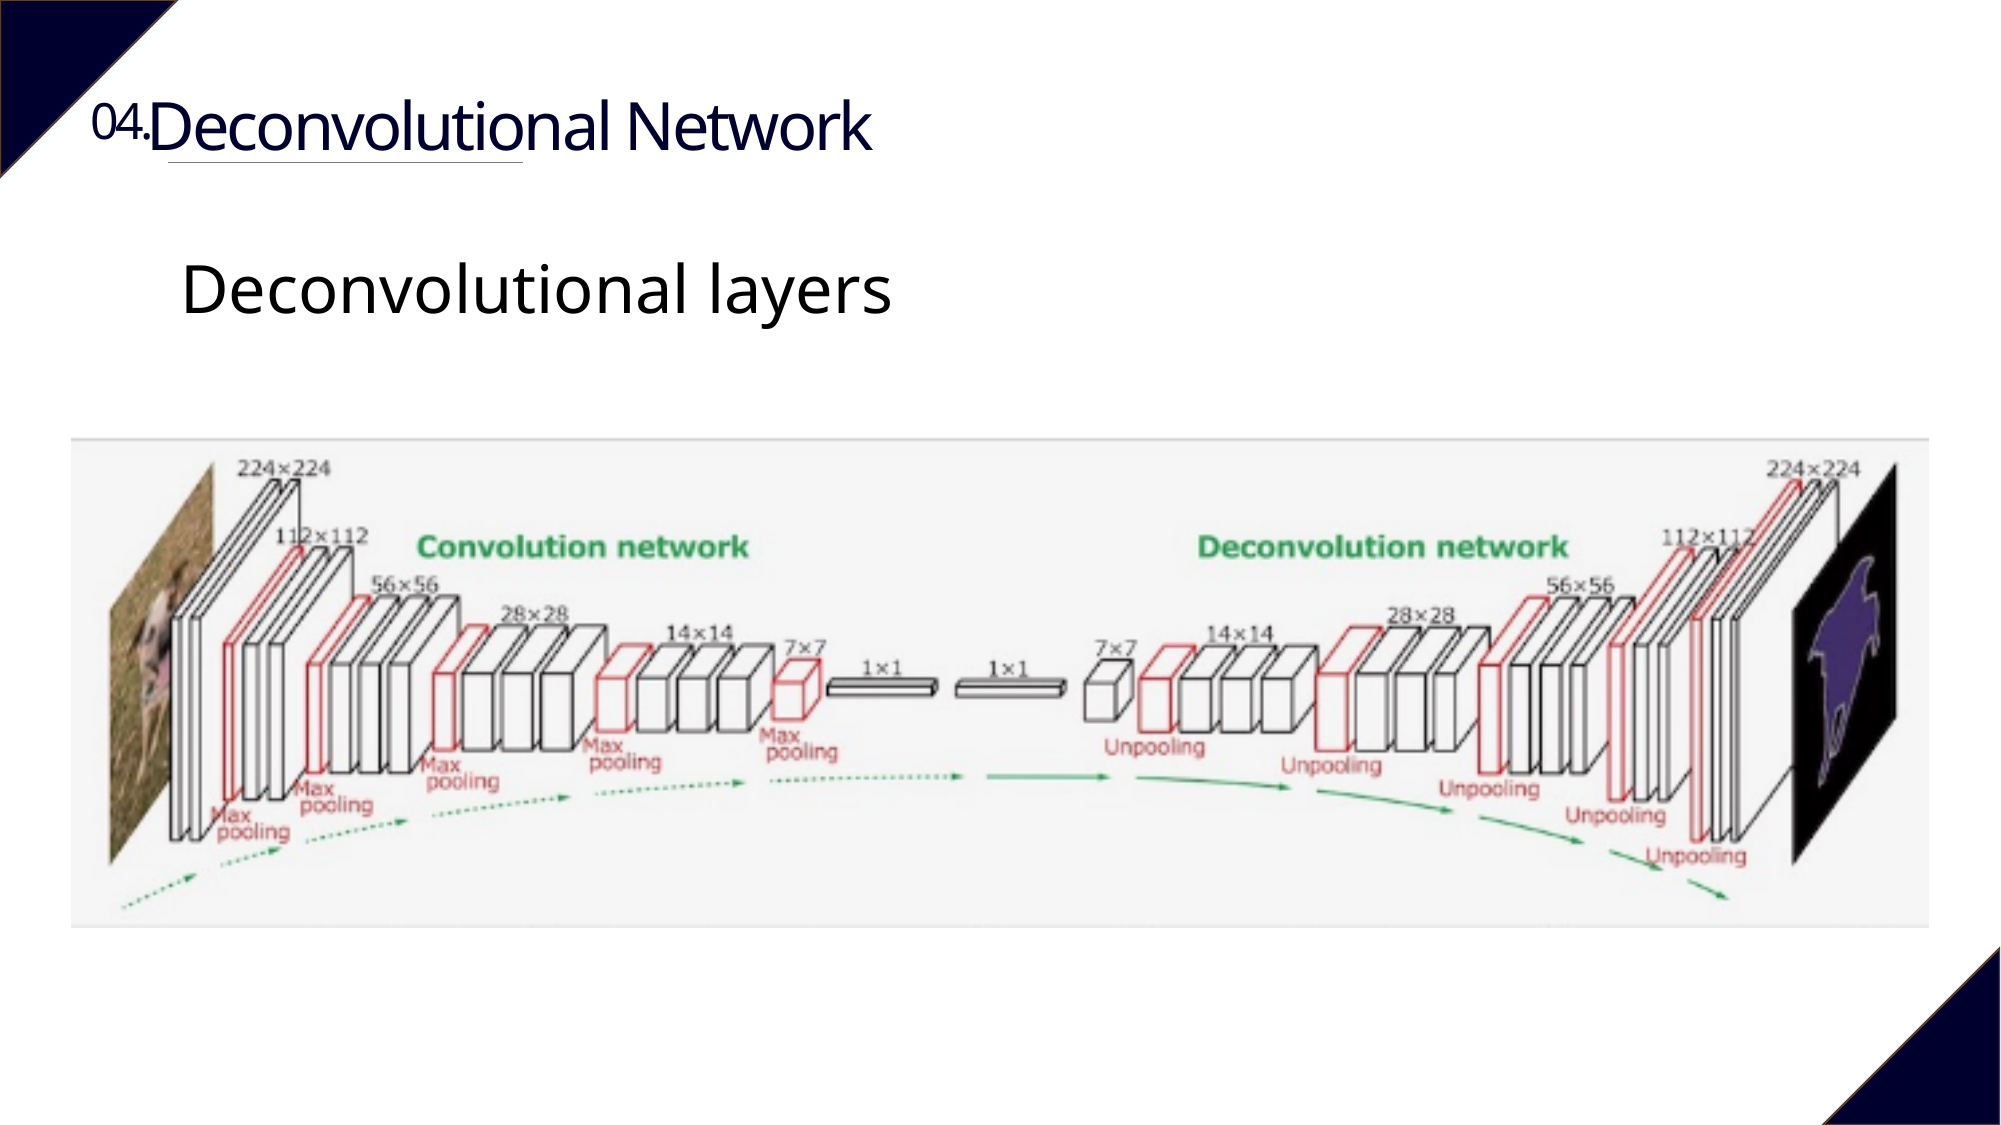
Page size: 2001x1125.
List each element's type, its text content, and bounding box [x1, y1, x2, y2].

text_box Deconvolutional Network [131, 76, 890, 172]
picture [71, 431, 1929, 928]
text_box 04. [75, 81, 170, 157]
text_box Deconvolutional layers [165, 239, 1676, 335]
